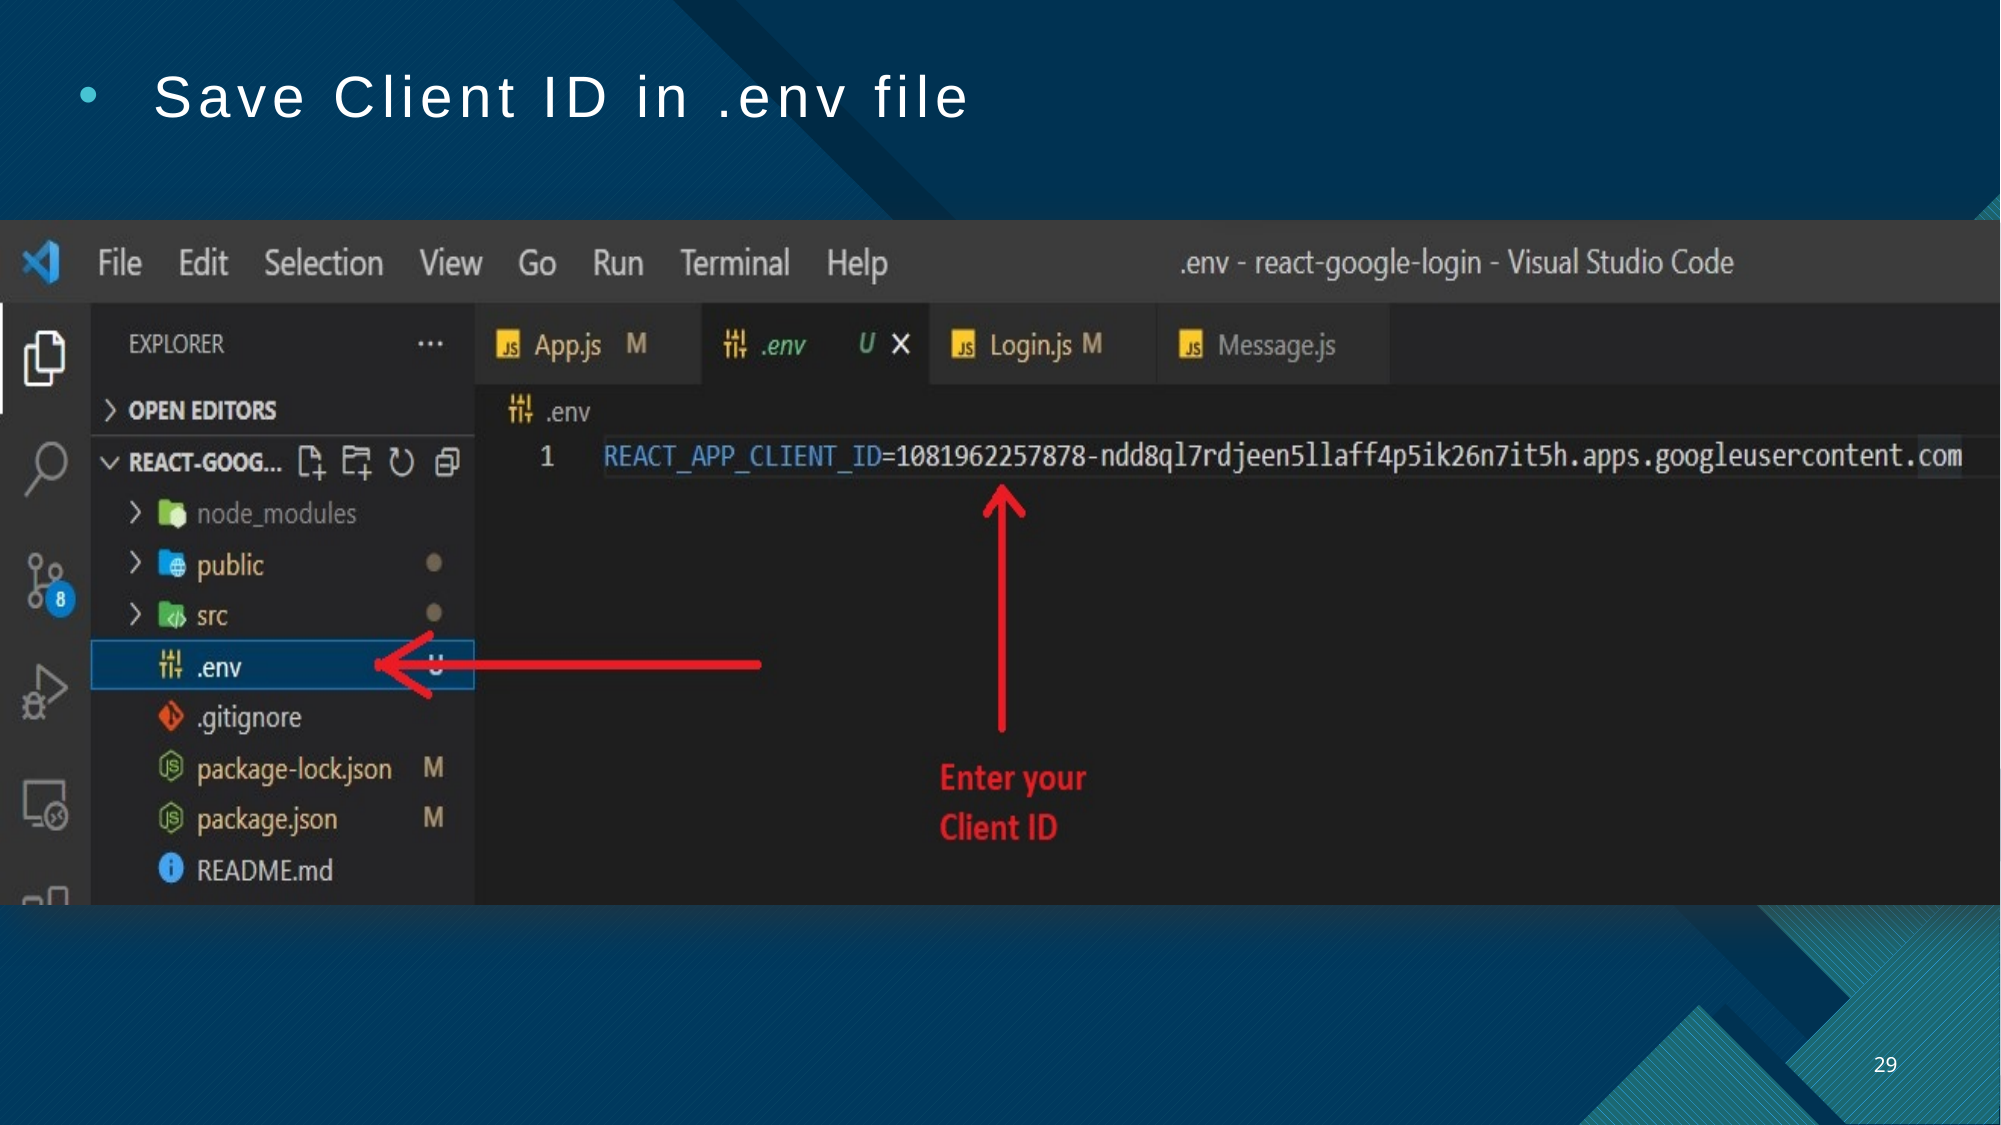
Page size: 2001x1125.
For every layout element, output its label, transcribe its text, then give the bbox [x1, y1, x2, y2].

slide_number 29 [1845, 1035, 1913, 1096]
list Save Client ID in .env file [63, 59, 1180, 120]
picture [0, 220, 2000, 905]
slide_number 22 [1785, 956, 1894, 1064]
